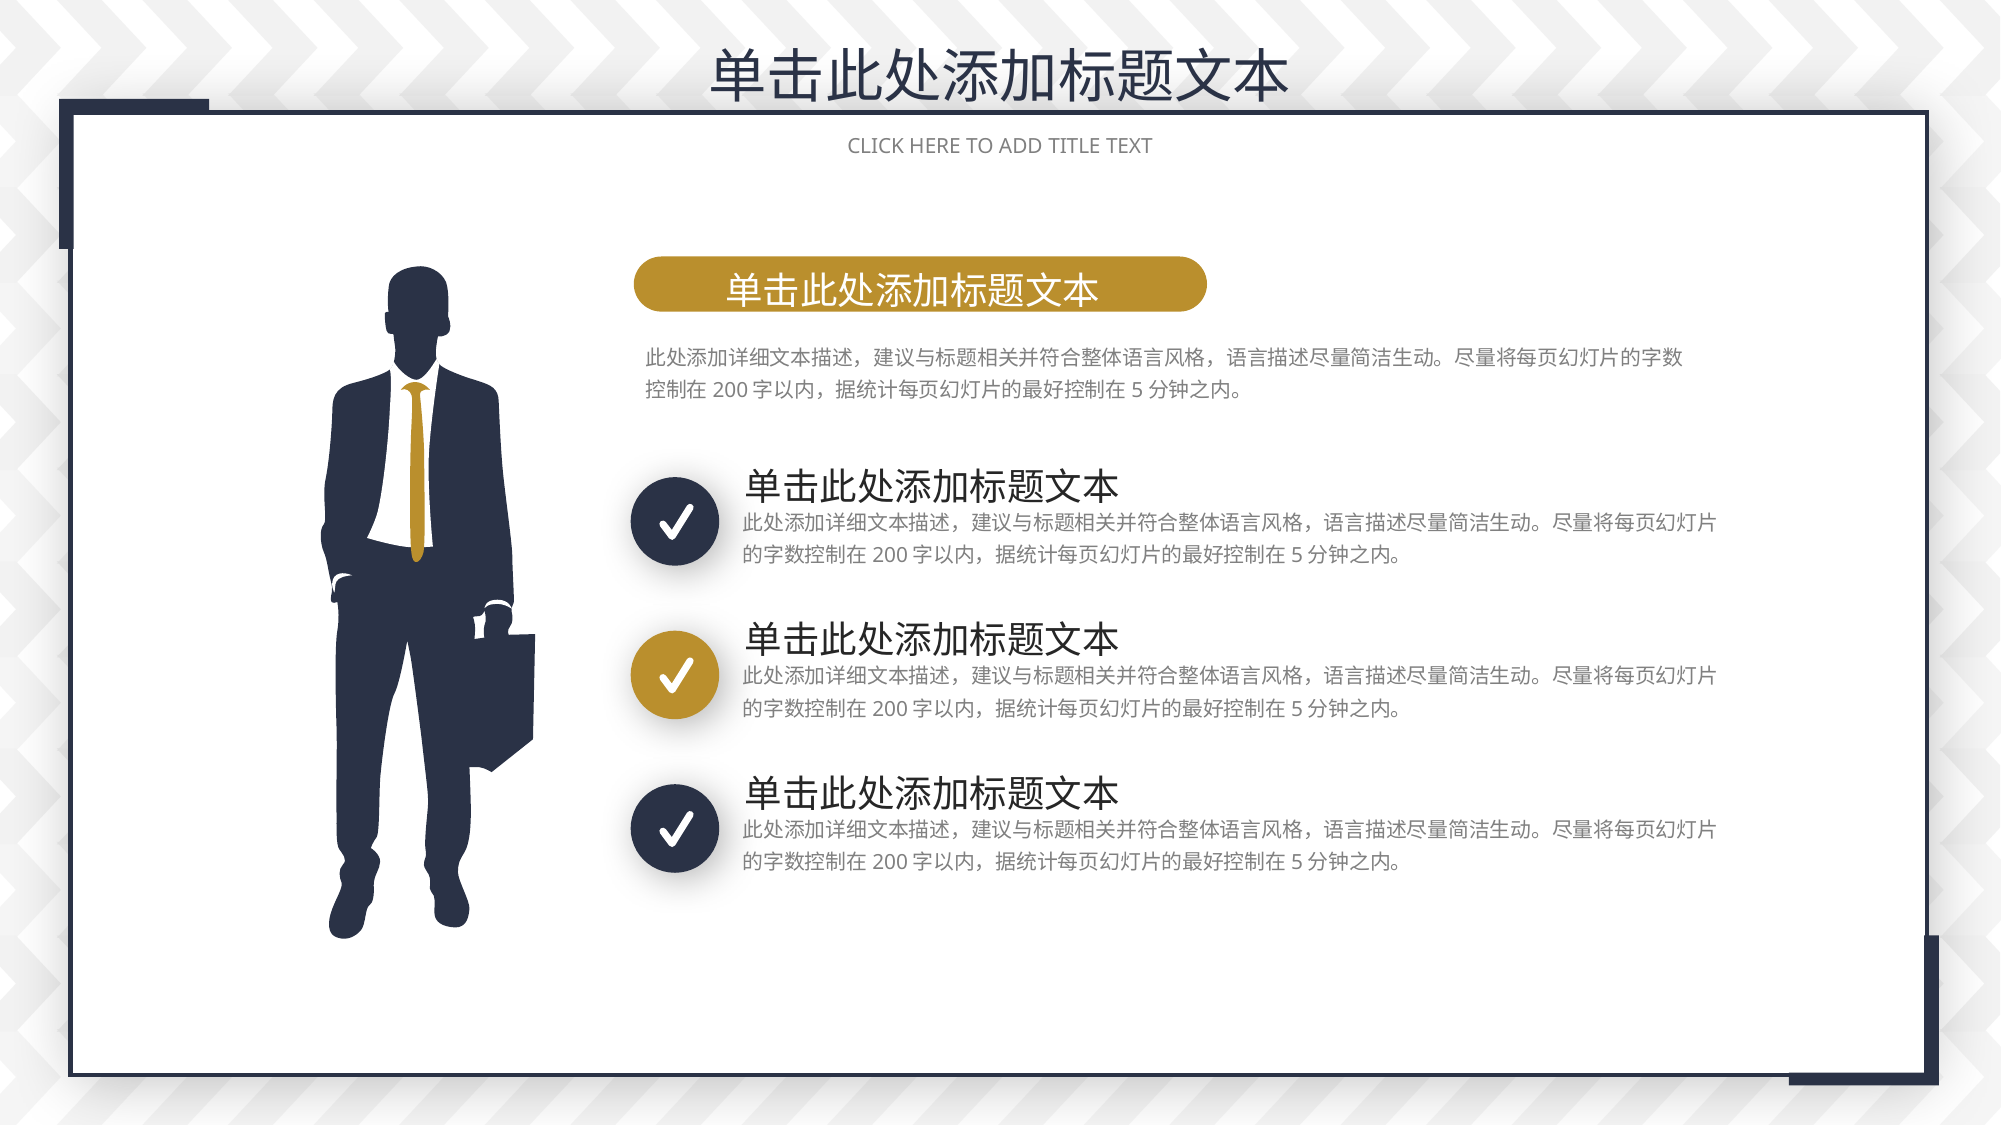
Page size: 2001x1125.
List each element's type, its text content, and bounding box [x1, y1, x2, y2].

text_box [630, 741, 1741, 880]
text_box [630, 588, 1741, 726]
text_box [633, 246, 1208, 315]
text_box 此处添加详细文本描述，建议与标题相关并符合整体语言风格，语言描述尽量简洁生动。尽量将每页幻灯片的字数控制在200字以内，据统计每页幻灯片的最好控制在5分钟之内。 [630, 329, 1718, 410]
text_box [319, 266, 536, 942]
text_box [609, 18, 1391, 163]
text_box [630, 434, 1741, 573]
